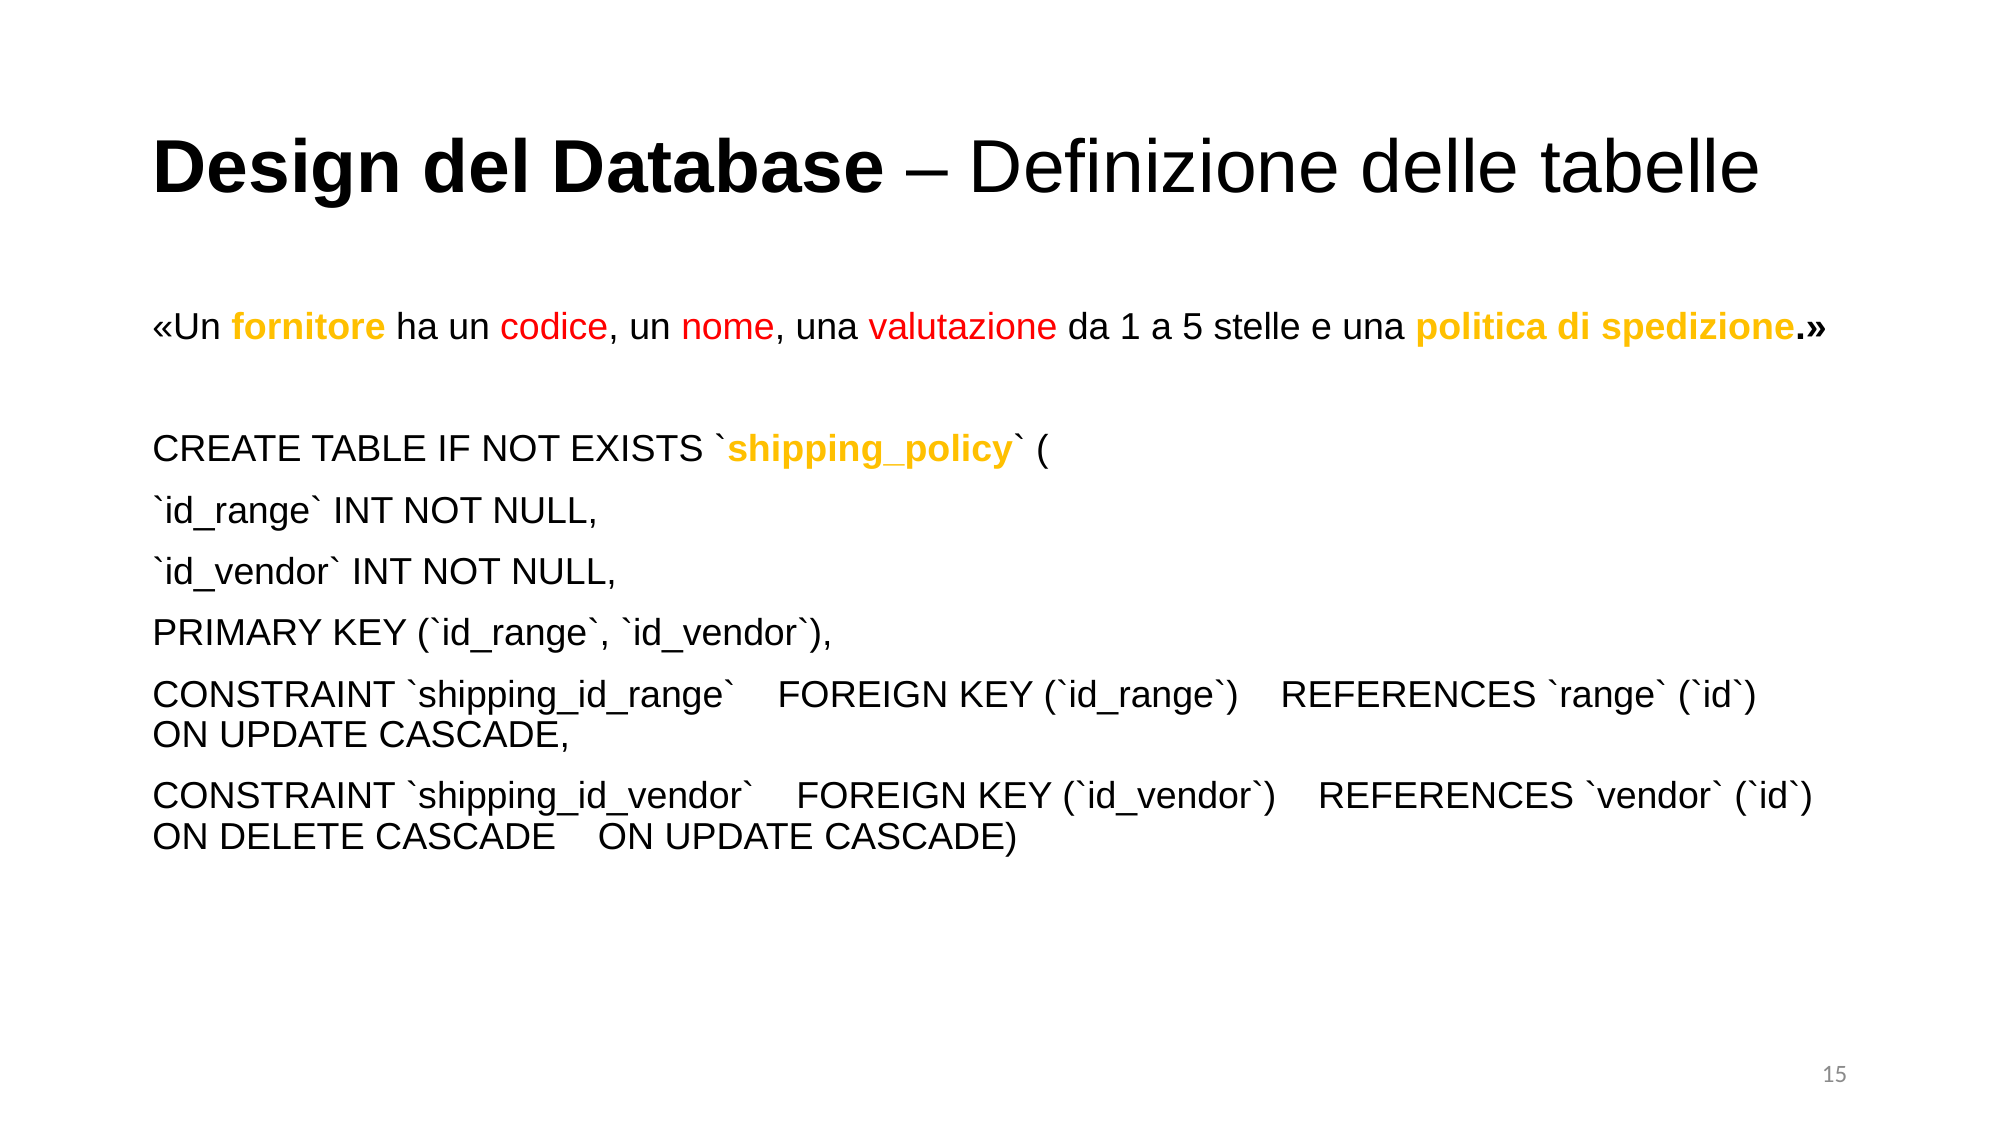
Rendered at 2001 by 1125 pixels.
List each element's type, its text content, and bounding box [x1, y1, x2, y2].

title Design del Database – Definizione delle tabelle [137, 59, 1863, 278]
list «Un fornitore ha un codice, un nome, una valutazione da 1 a 5 stelle e una politica di spedizione.» CREATE TABLE IF NOT EXISTS `shipping_policy` ( `id_range` INT NOT NULL, `id_vendor` INT NOT NULL, PRIMARY KEY (`id_range`, `id_vendor`), CONSTRAINT `shipping_id_range` FOREIGN KEY (`id_range`) REFERENCES `range` (`id`) ON UPDATE CASCADE, CONSTRAINT `shipping_id_vendor` FOREIGN KEY (`id_vendor`) REFERENCES `vendor` (`id`) ON DELETE CASCADE ON UPDATE CASCADE) [137, 299, 1863, 1014]
slide_number 15 [1412, 1042, 1863, 1103]
